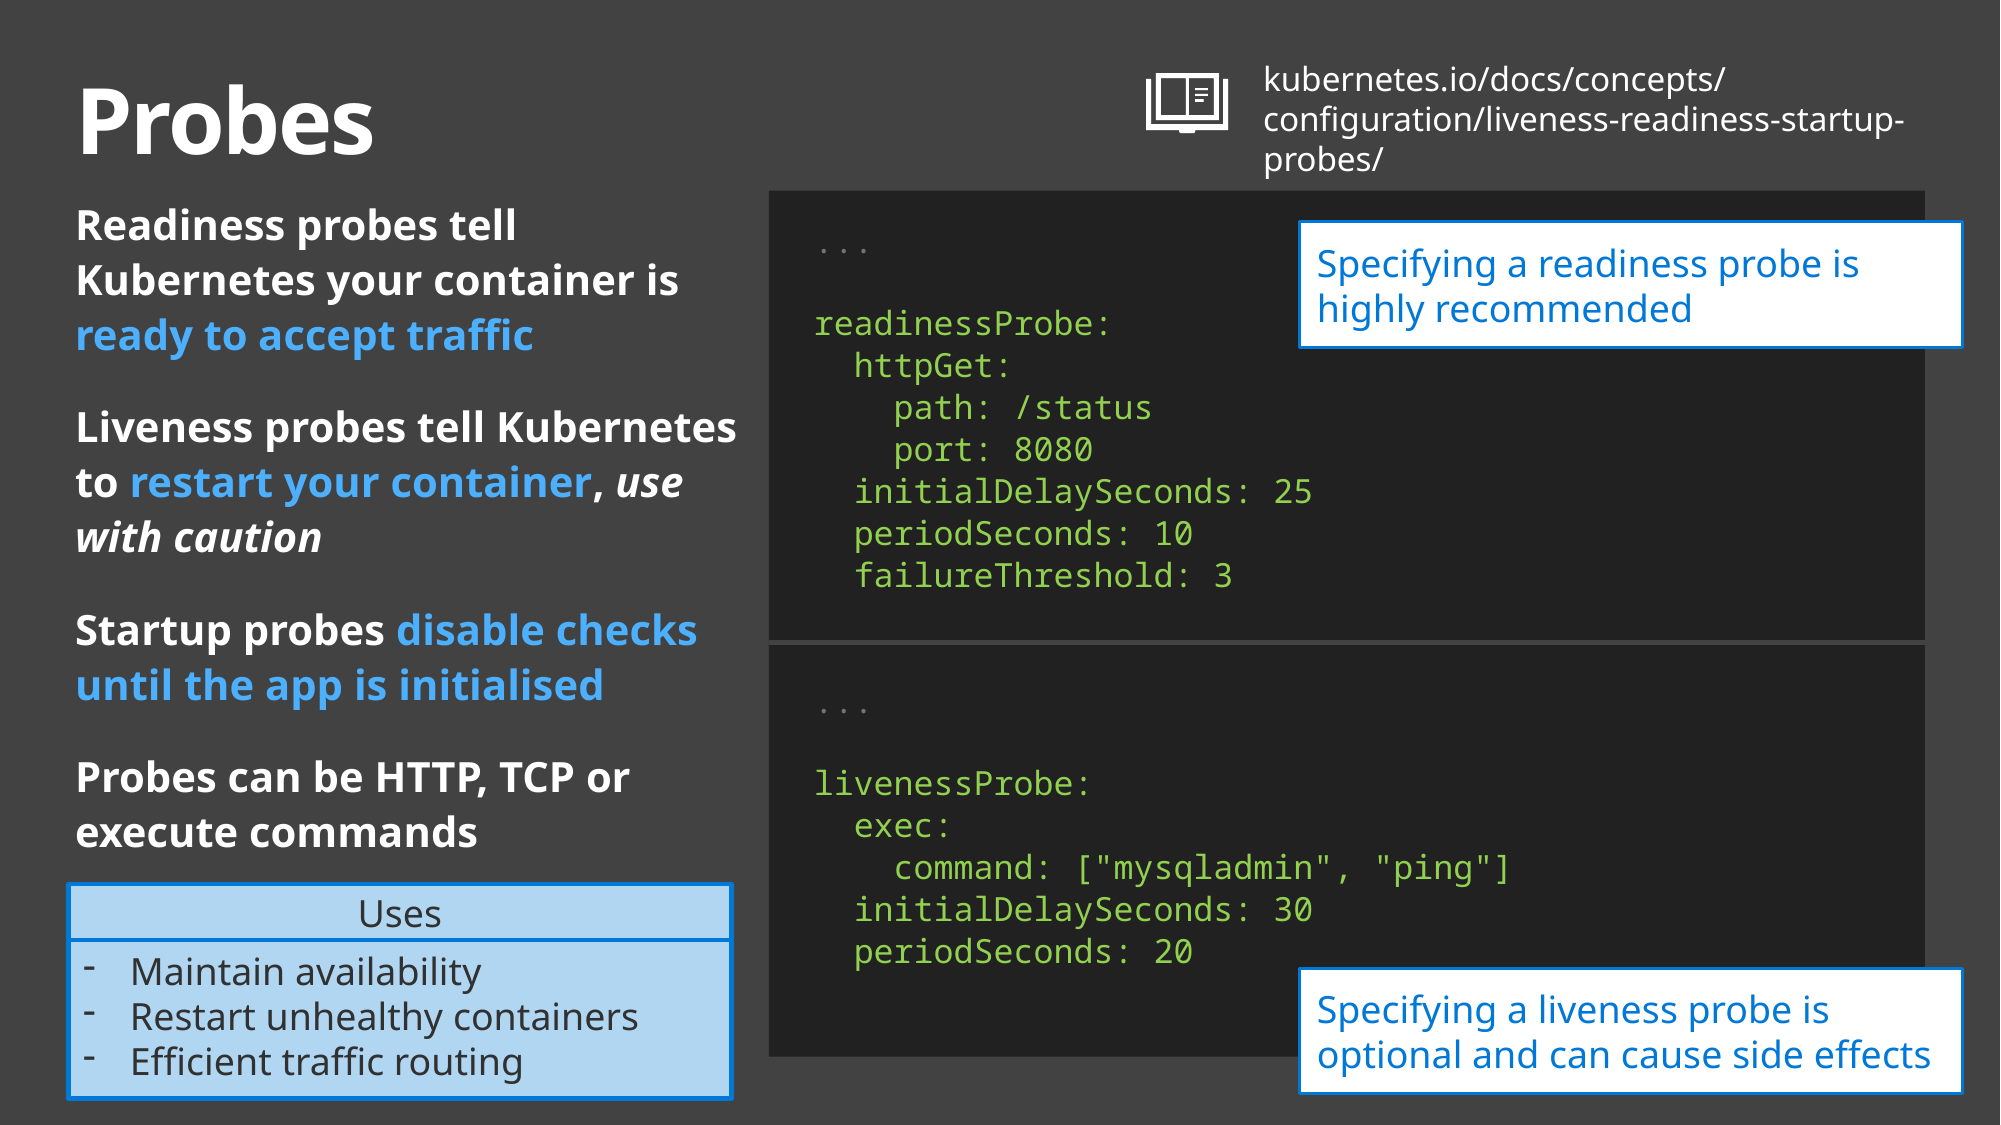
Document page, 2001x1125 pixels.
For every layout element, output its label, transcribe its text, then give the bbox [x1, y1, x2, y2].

text_box Uses [68, 883, 732, 941]
title Probes [75, 75, 1200, 194]
text_box kubernetes.io/docs/concepts/configuration/liveness-readiness-startup-probes/ [1248, 50, 1925, 186]
list ... readinessProbe: httpGet: path: /status port: 8080 initialDelaySeconds: 25 periodSeconds: 10 failureThreshold: 3 ... livenessProbe: exec: command: ["mysqladmin", "ping"] initialDelaySeconds: 30 periodSeconds: 20 [768, 645, 1925, 1057]
text_box Specifying a liveness probe is optional and can cause side effects [1299, 968, 1963, 1094]
list Readiness probes tell Kubernetes your container is ready to accept traffic Liveness probes tell Kubernetes to restart your container, use with caution Startup probes disable checks until the app is initialised Probes can be HTTP, TCP or execute commands [75, 193, 769, 872]
text_box Maintain availability Restart unhealthy containers Efficient traffic routing [68, 941, 732, 1099]
text_box Specifying a readiness probe is highly recommended [1299, 221, 1963, 348]
picture [1142, 58, 1232, 147]
list ... readinessProbe: httpGet: path: /status port: 8080 initialDelaySeconds: 25 periodSeconds: 10 failureThreshold: 3 ... livenessProbe: exec: command: ["mysqladmin", "ping"] initialDelaySeconds: 30 periodSeconds: 20 [769, 190, 1925, 640]
